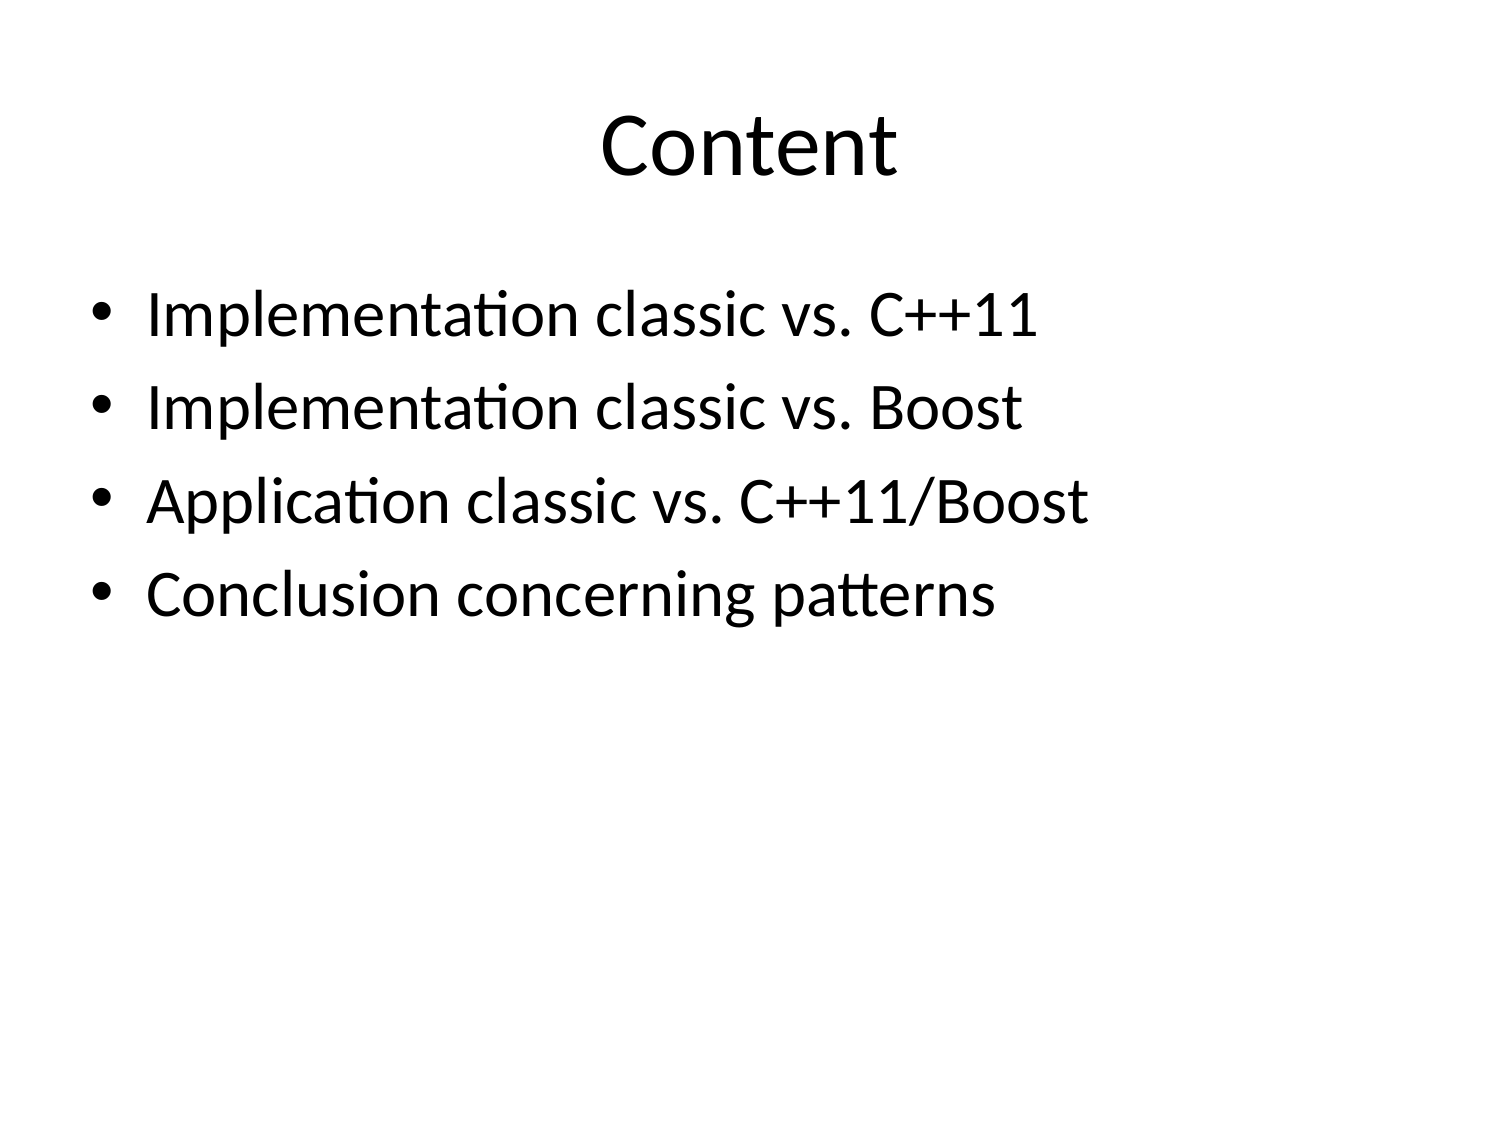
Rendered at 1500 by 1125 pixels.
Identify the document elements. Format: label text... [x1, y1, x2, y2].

list Implementation classic vs. C++11 Implementation classic vs. Boost Application classic vs. C++11/Boost Conclusion concerning patterns [75, 262, 1425, 1005]
title Content [75, 45, 1425, 233]
